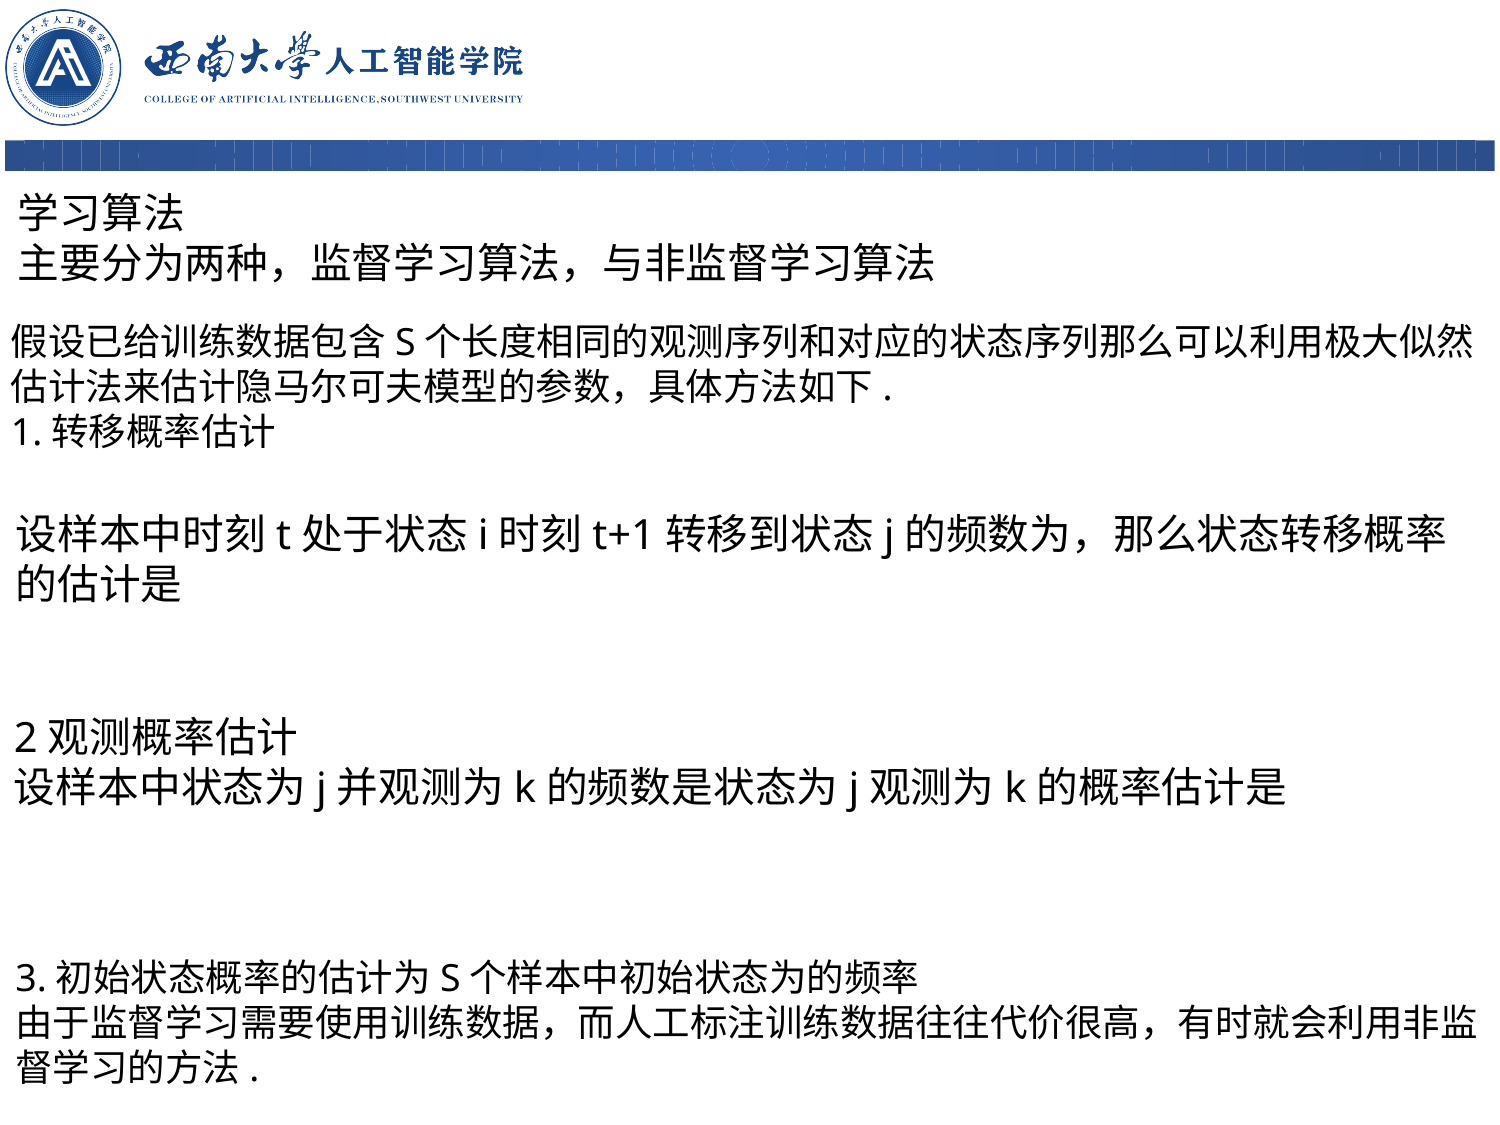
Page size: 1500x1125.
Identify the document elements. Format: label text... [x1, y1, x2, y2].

picture [5, 9, 523, 126]
text_box 学习算法 主要分为两种，监督学习算法，与非监督学习算法 [3, 179, 952, 295]
text_box [4, 139, 1496, 172]
